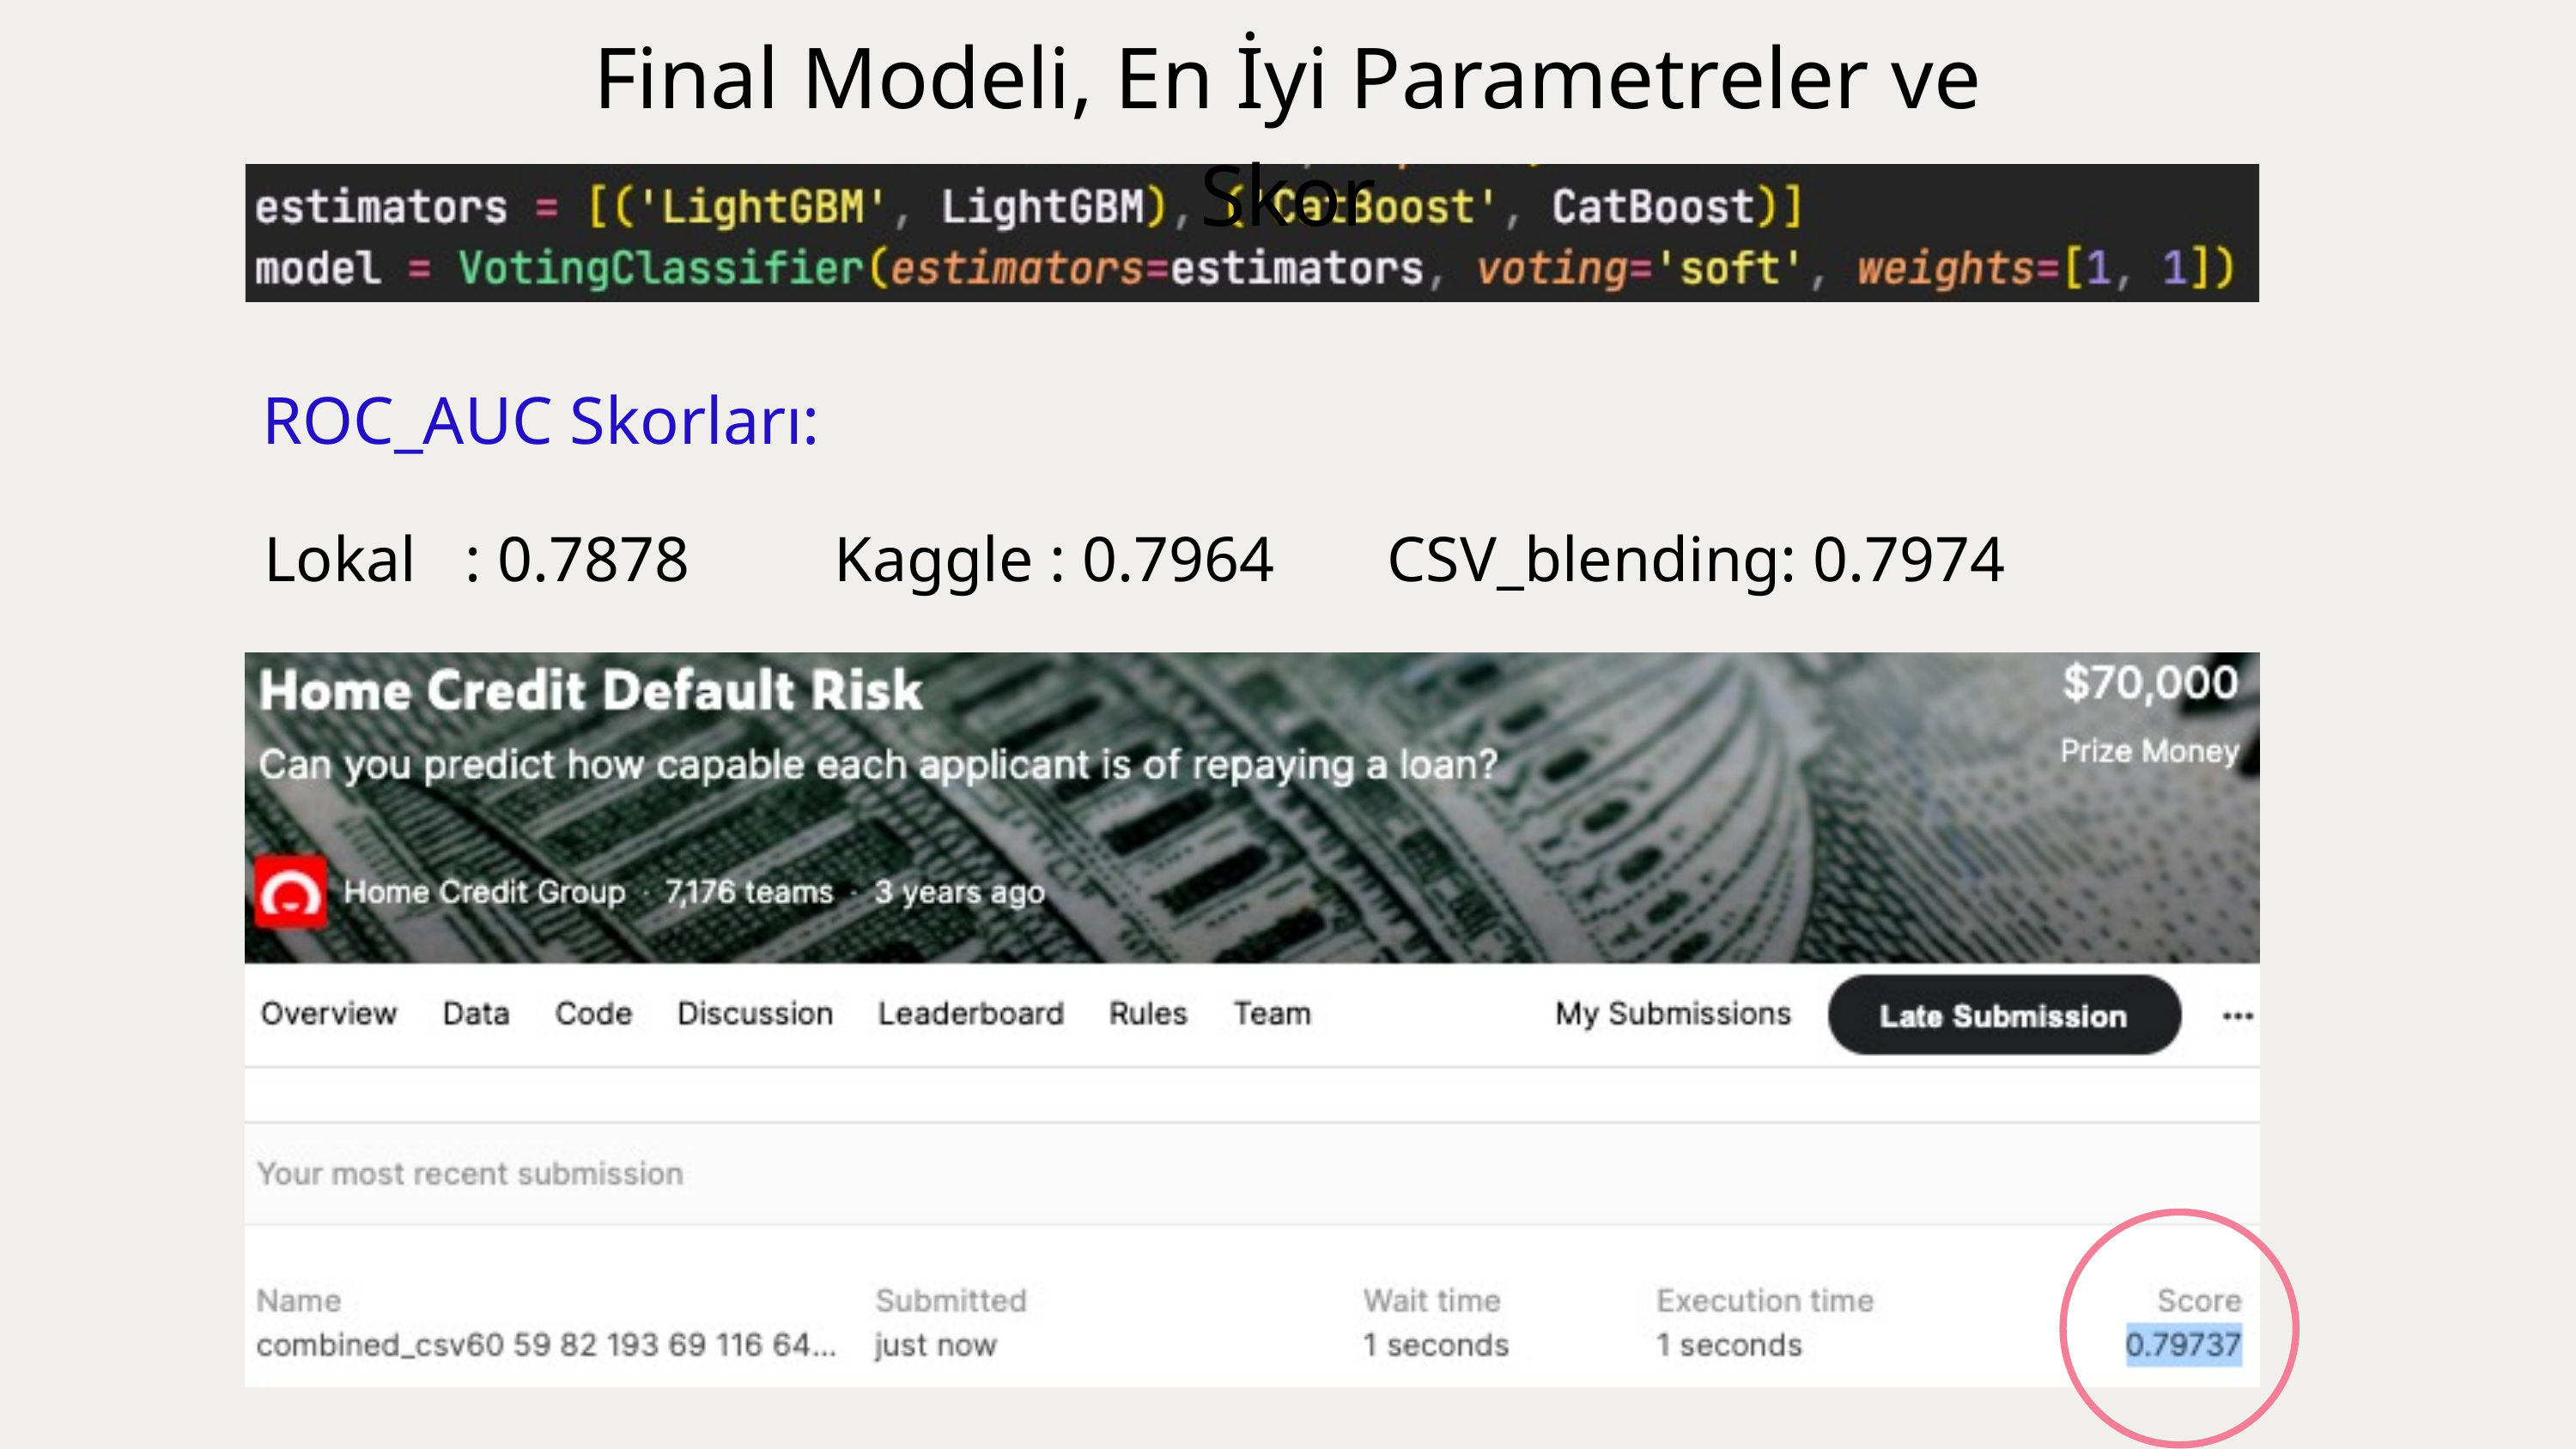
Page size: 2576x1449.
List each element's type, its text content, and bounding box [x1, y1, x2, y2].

text_box Final Modeli, En İyi Parametreler ve Skor [516, 8, 2060, 164]
picture [245, 652, 2260, 1387]
picture [245, 164, 2260, 302]
text_box ROC_AUC Skorları: Lokal : 0.7878 Kaggle : 0.7964 CSV_blending: 0.7974 [245, 312, 2270, 594]
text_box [2059, 1208, 2300, 1449]
